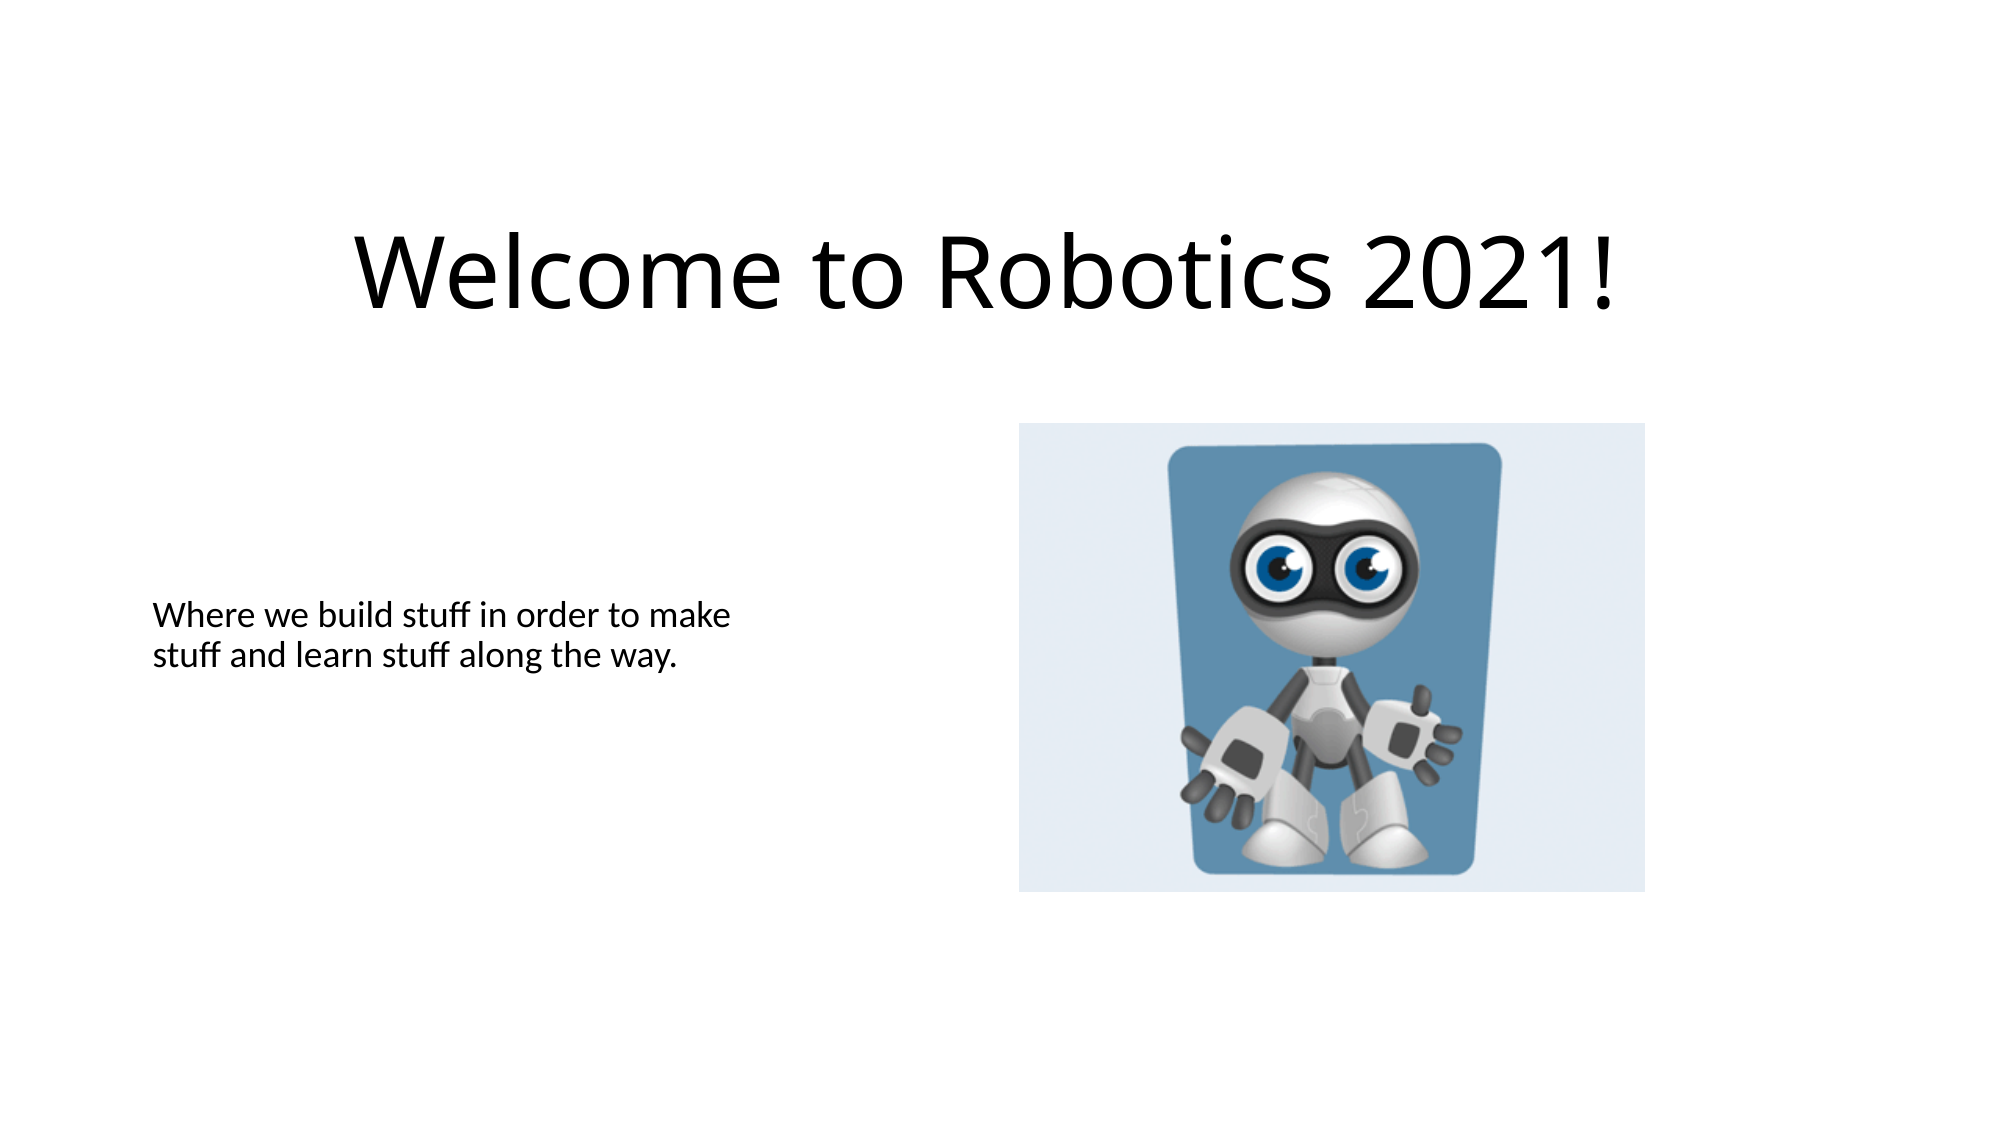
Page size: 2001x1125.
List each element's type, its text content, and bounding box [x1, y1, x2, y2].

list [1019, 423, 1645, 892]
title Welcome to Robotics 2021! [137, 75, 1835, 338]
list Where we build stuff in order to make stuff and learn stuff along the way. [137, 337, 783, 963]
